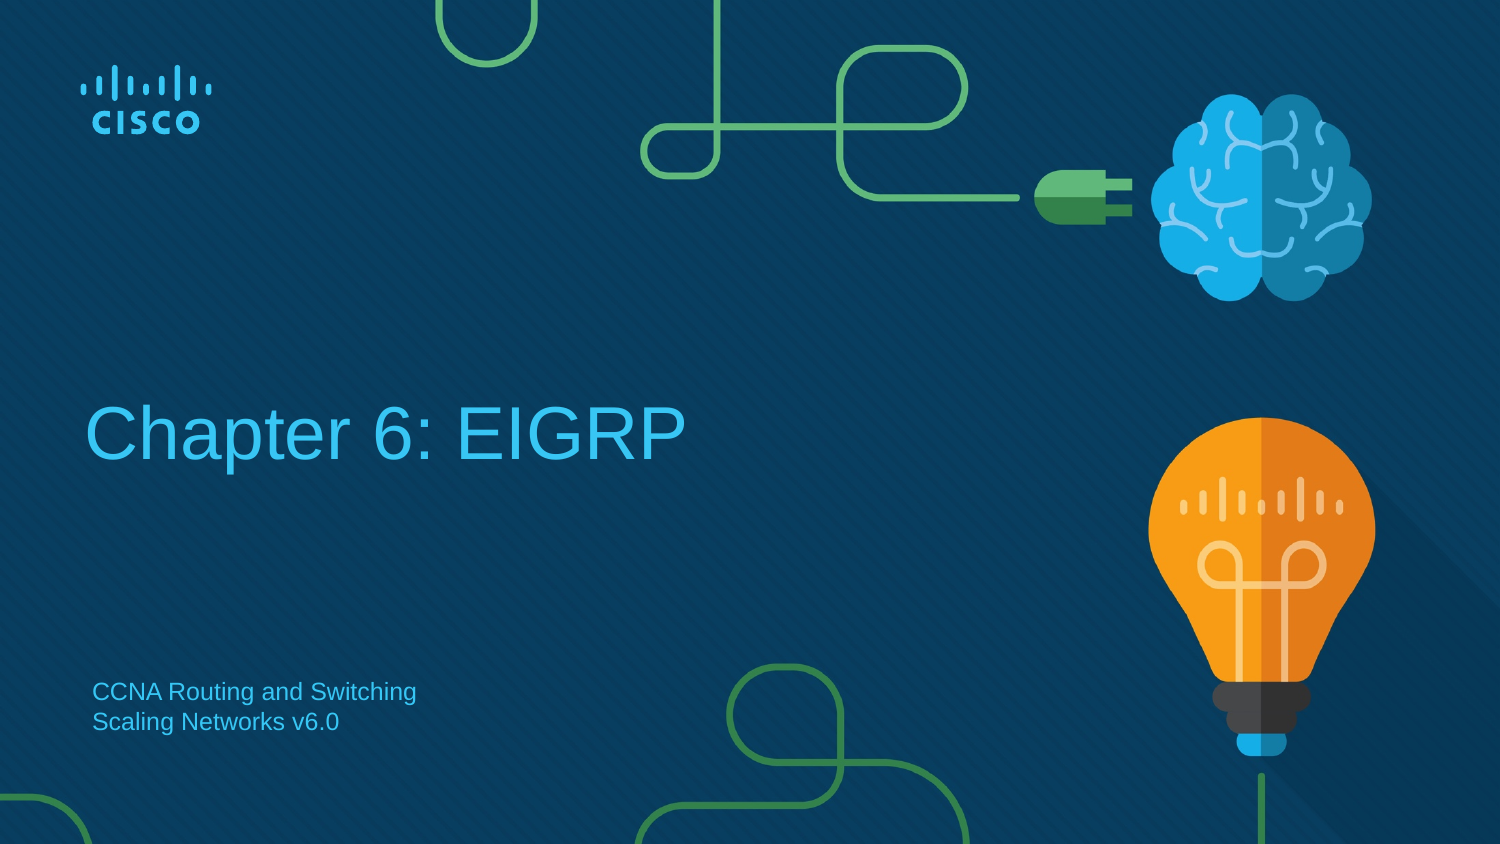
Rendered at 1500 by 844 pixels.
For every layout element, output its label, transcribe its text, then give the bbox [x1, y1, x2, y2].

picture [0, 0, 1500, 844]
subtitle CCNA Routing and Switching Scaling Networks v6.0 [77, 624, 556, 773]
title Chapter 6: EIGRP [69, 377, 1047, 484]
